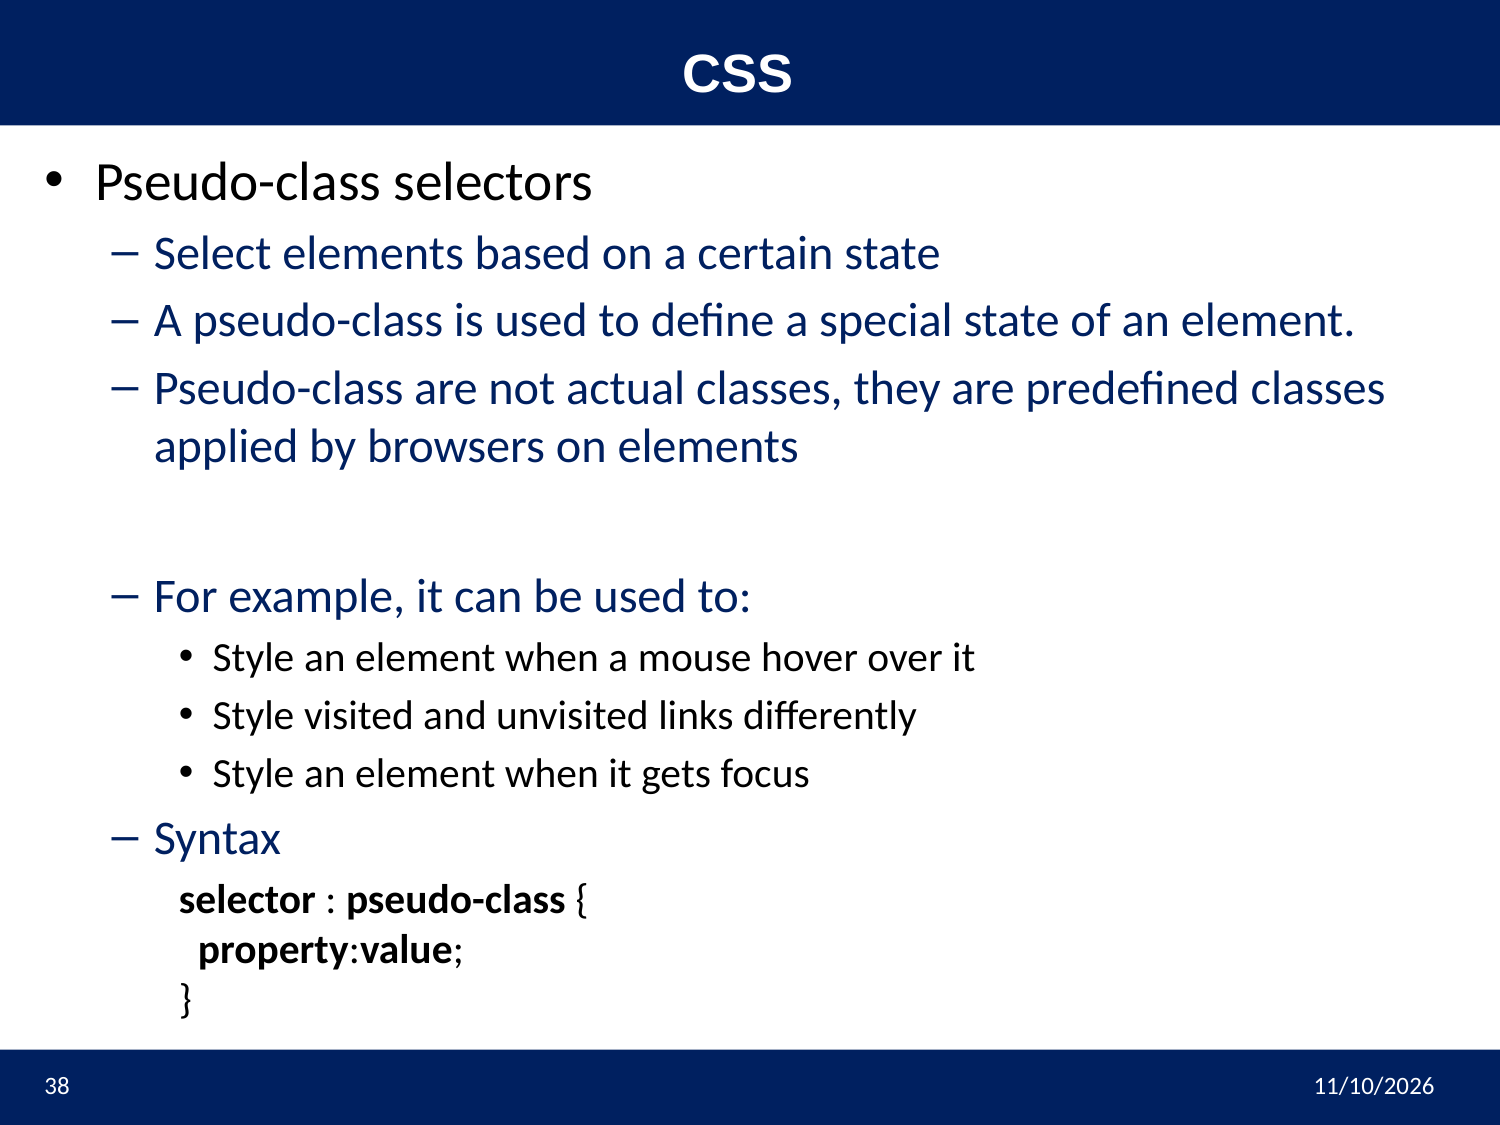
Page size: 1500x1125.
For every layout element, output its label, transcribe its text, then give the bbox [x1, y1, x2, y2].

slide_number 38 [29, 1054, 380, 1115]
list Pseudo-class selectors Select elements based on a certain state A pseudo-class is used to define a special state of an element. Pseudo-class are not actual classes, they are predefined classes applied by browsers on elements For example, it can be used to: Style an element when a mouse hover over it Style visited and unvisited links differently Style an element when it gets focus Syntax selector : pseudo-class { property:value; } [29, 137, 1450, 1035]
title CSS [29, 30, 1447, 111]
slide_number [1100, 1054, 1451, 1115]
